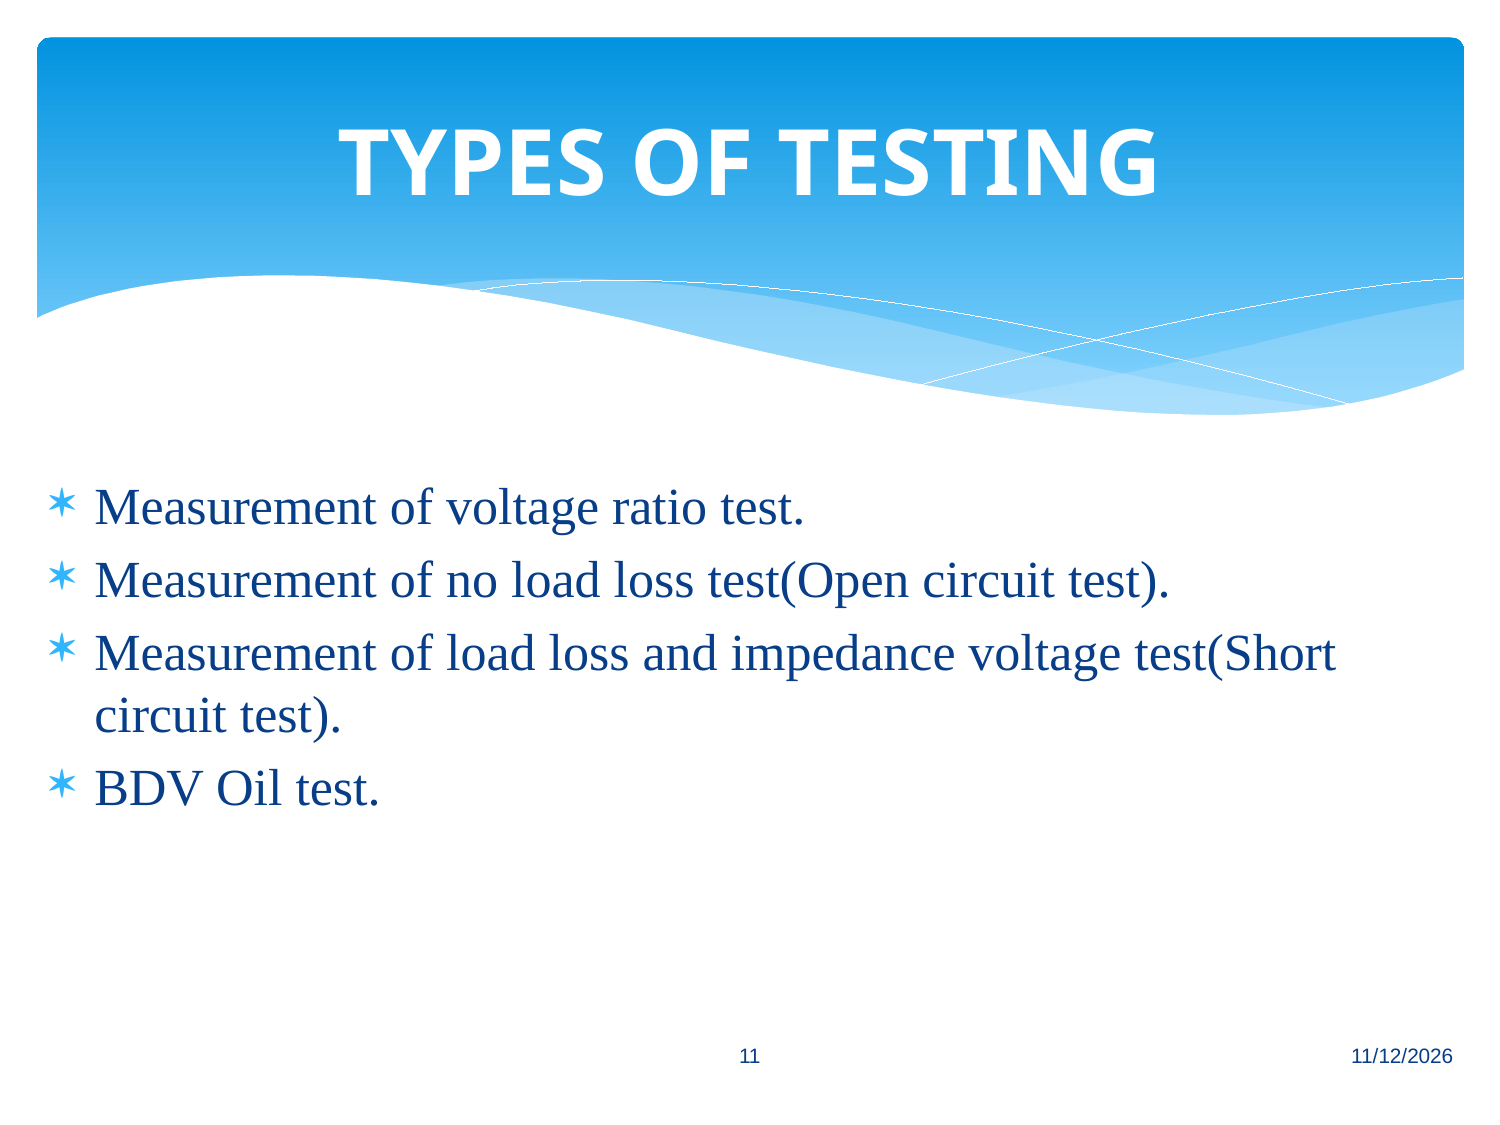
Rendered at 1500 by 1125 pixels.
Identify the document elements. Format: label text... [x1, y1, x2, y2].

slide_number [847, 1025, 1469, 1086]
title TYPES OF TESTING [75, 55, 1425, 261]
list Measurement of voltage ratio test. Measurement of no load loss test(Open circuit test). Measurement of load loss and impedance voltage test(Short circuit test). BDV Oil test. [34, 399, 1466, 1111]
slide_number 11 [654, 1025, 846, 1086]
